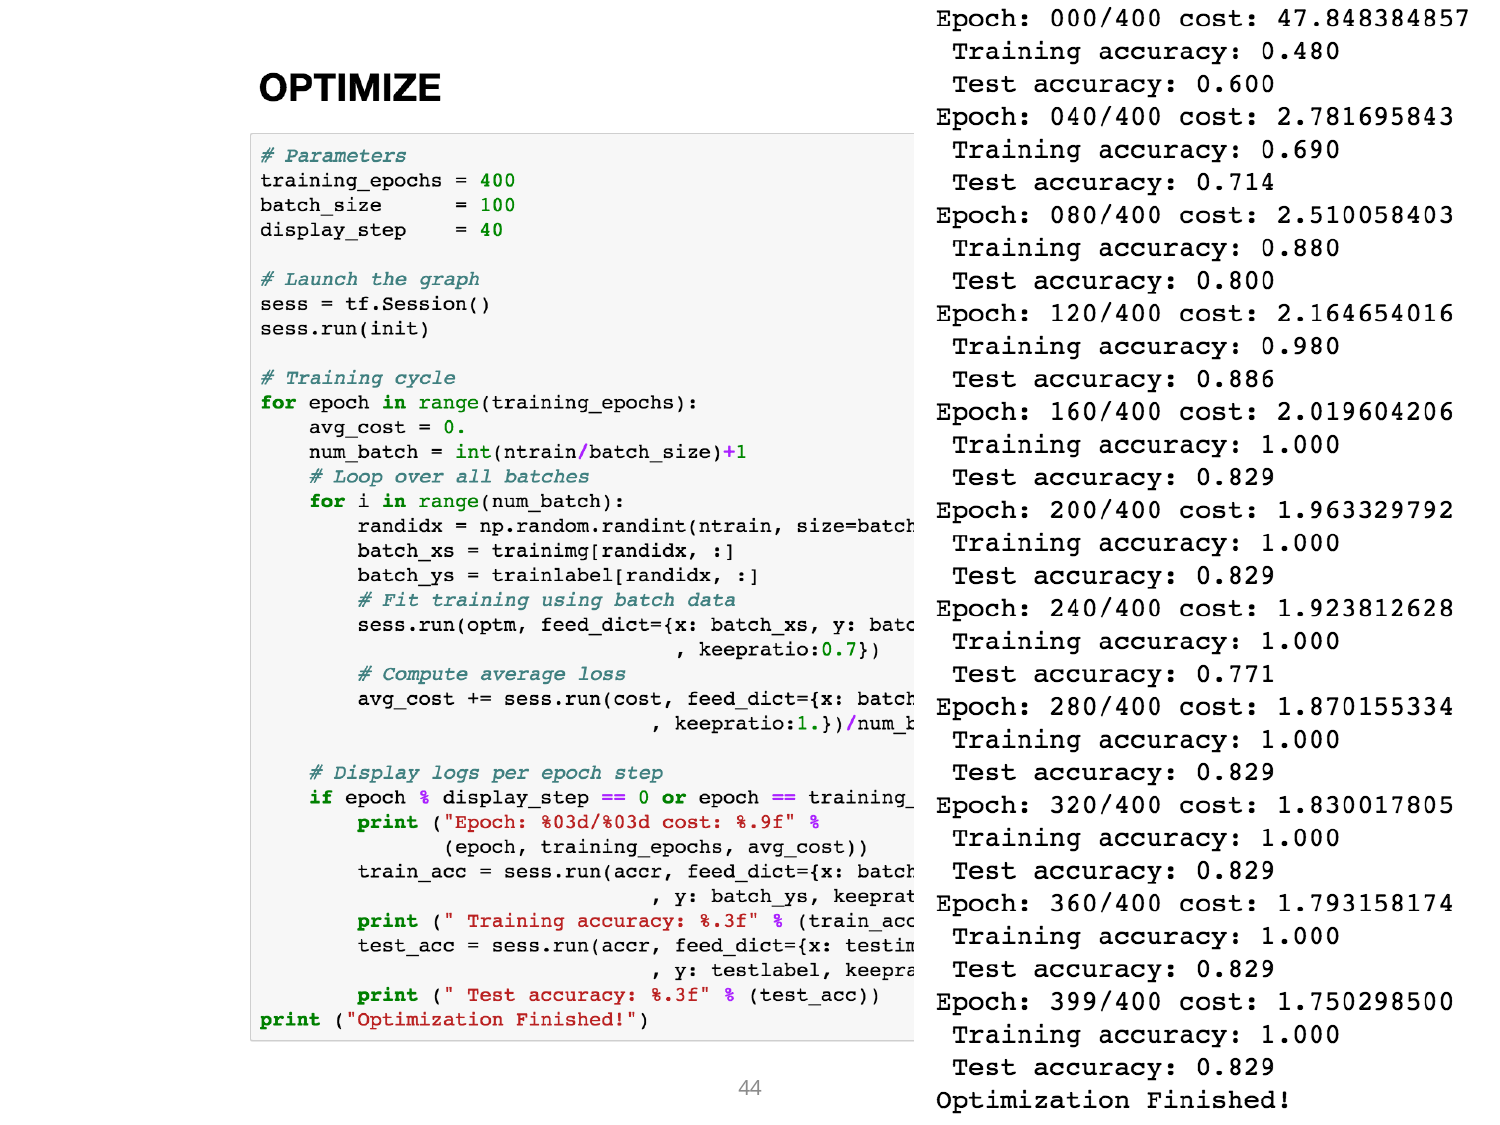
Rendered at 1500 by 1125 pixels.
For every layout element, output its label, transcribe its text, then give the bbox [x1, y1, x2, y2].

picture [914, 0, 1500, 1125]
slide_number 44 [575, 1058, 909, 1119]
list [247, 54, 909, 1048]
